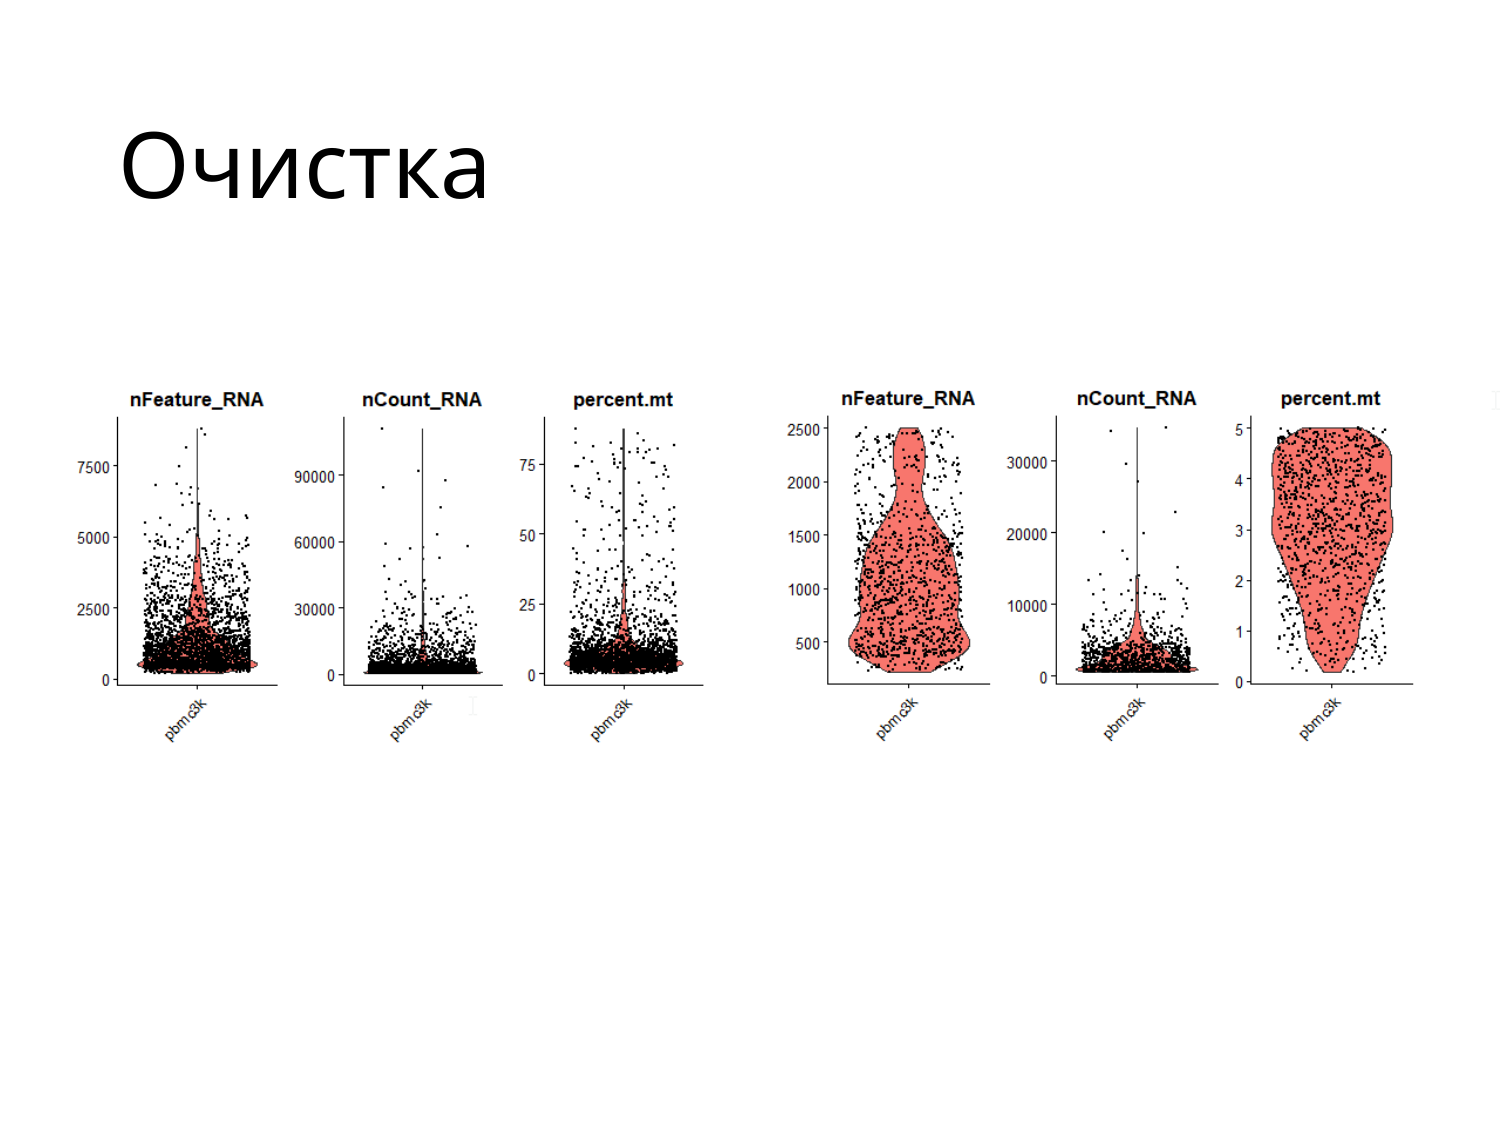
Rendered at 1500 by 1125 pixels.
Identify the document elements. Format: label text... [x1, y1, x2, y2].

picture [55, 383, 1500, 747]
title Очистка [103, 59, 1397, 278]
